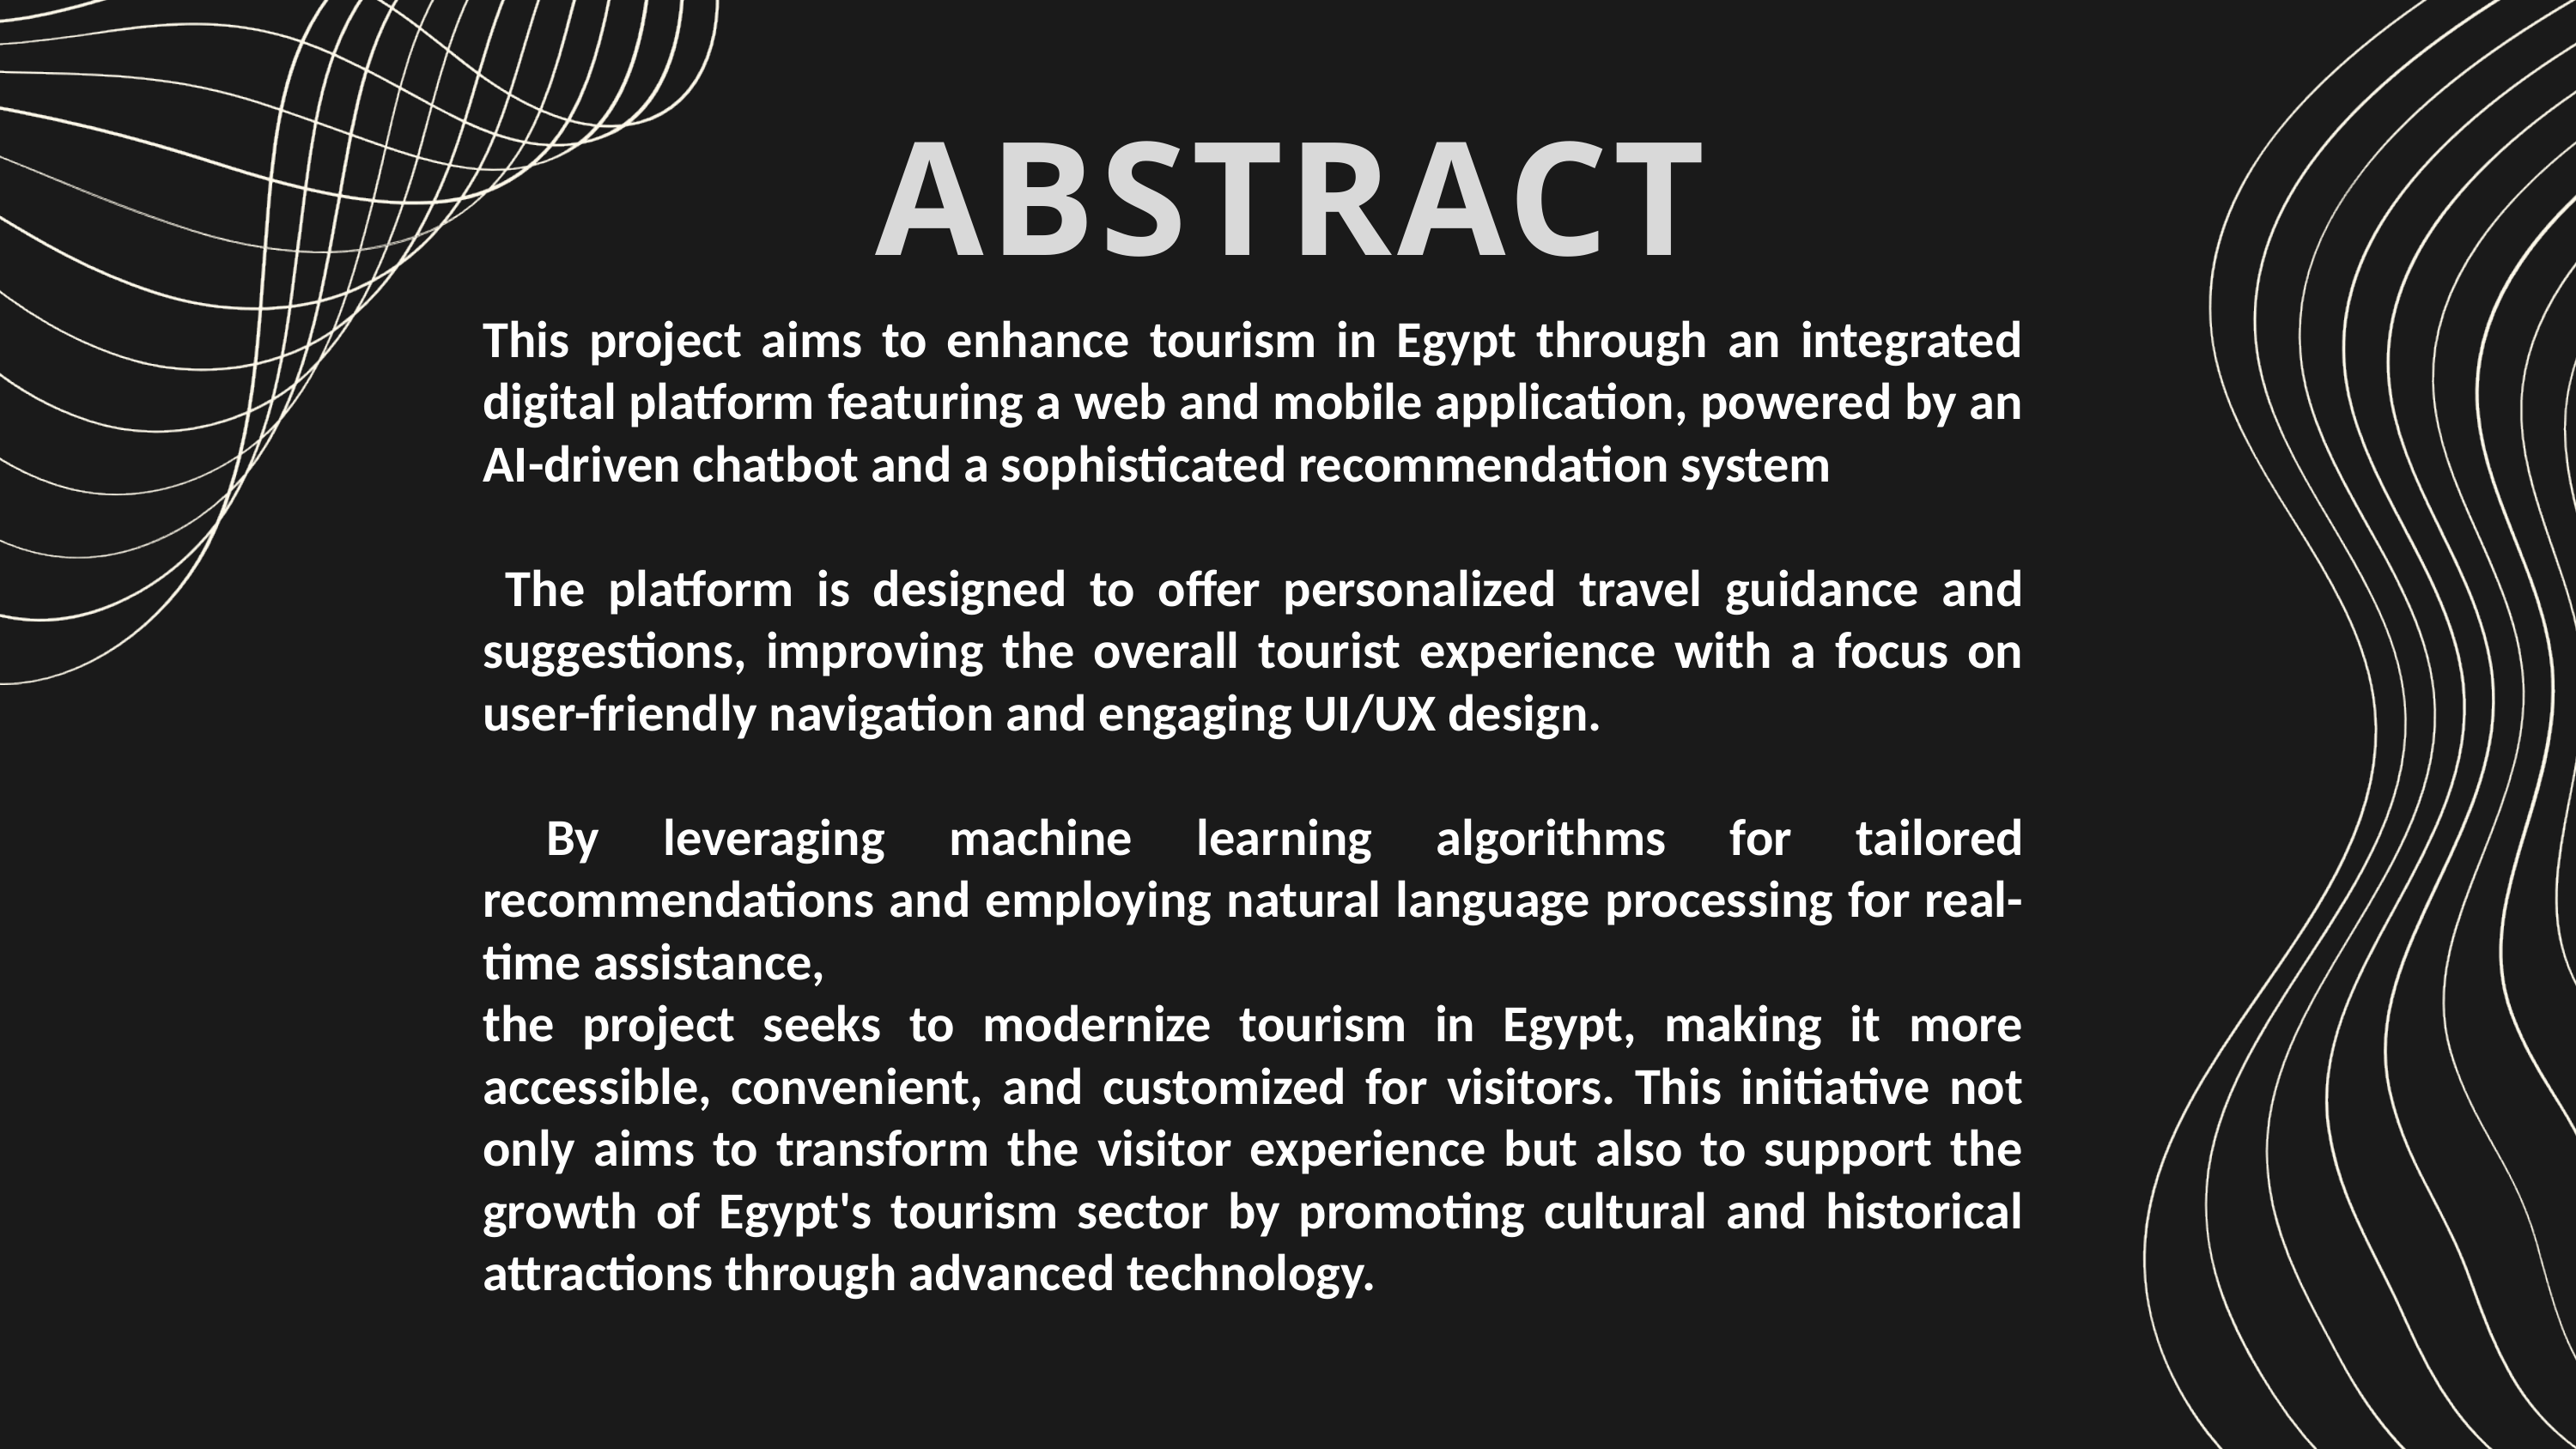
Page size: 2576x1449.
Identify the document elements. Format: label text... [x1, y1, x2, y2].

text_box ABSTRACT [441, 37, 2139, 288]
text_box [0, 0, 1180, 685]
text_box [2139, 0, 2576, 1449]
text_box This project aims to enhance tourism in Egypt through an integrated digital platform featuring a web and mobile application, powered by an AI-driven chatbot and a sophisticated recommendation system The platform is designed to offer personalized travel guidance and suggestions, improving the overall tourist experience with a focus on user-friendly navigation and engaging UI/UX design. By leveraging machine learning algorithms for tailored recommendations and employing natural language processing for real-time assistance, the project seeks to modernize tourism in Egypt, making it more accessible, convenient, and customized for visitors. This initiative not only aims to transform the visitor experience but also to support the growth of Egypt's tourism sector by promoting cultural and historical attractions through advanced technology. [483, 306, 2026, 1449]
